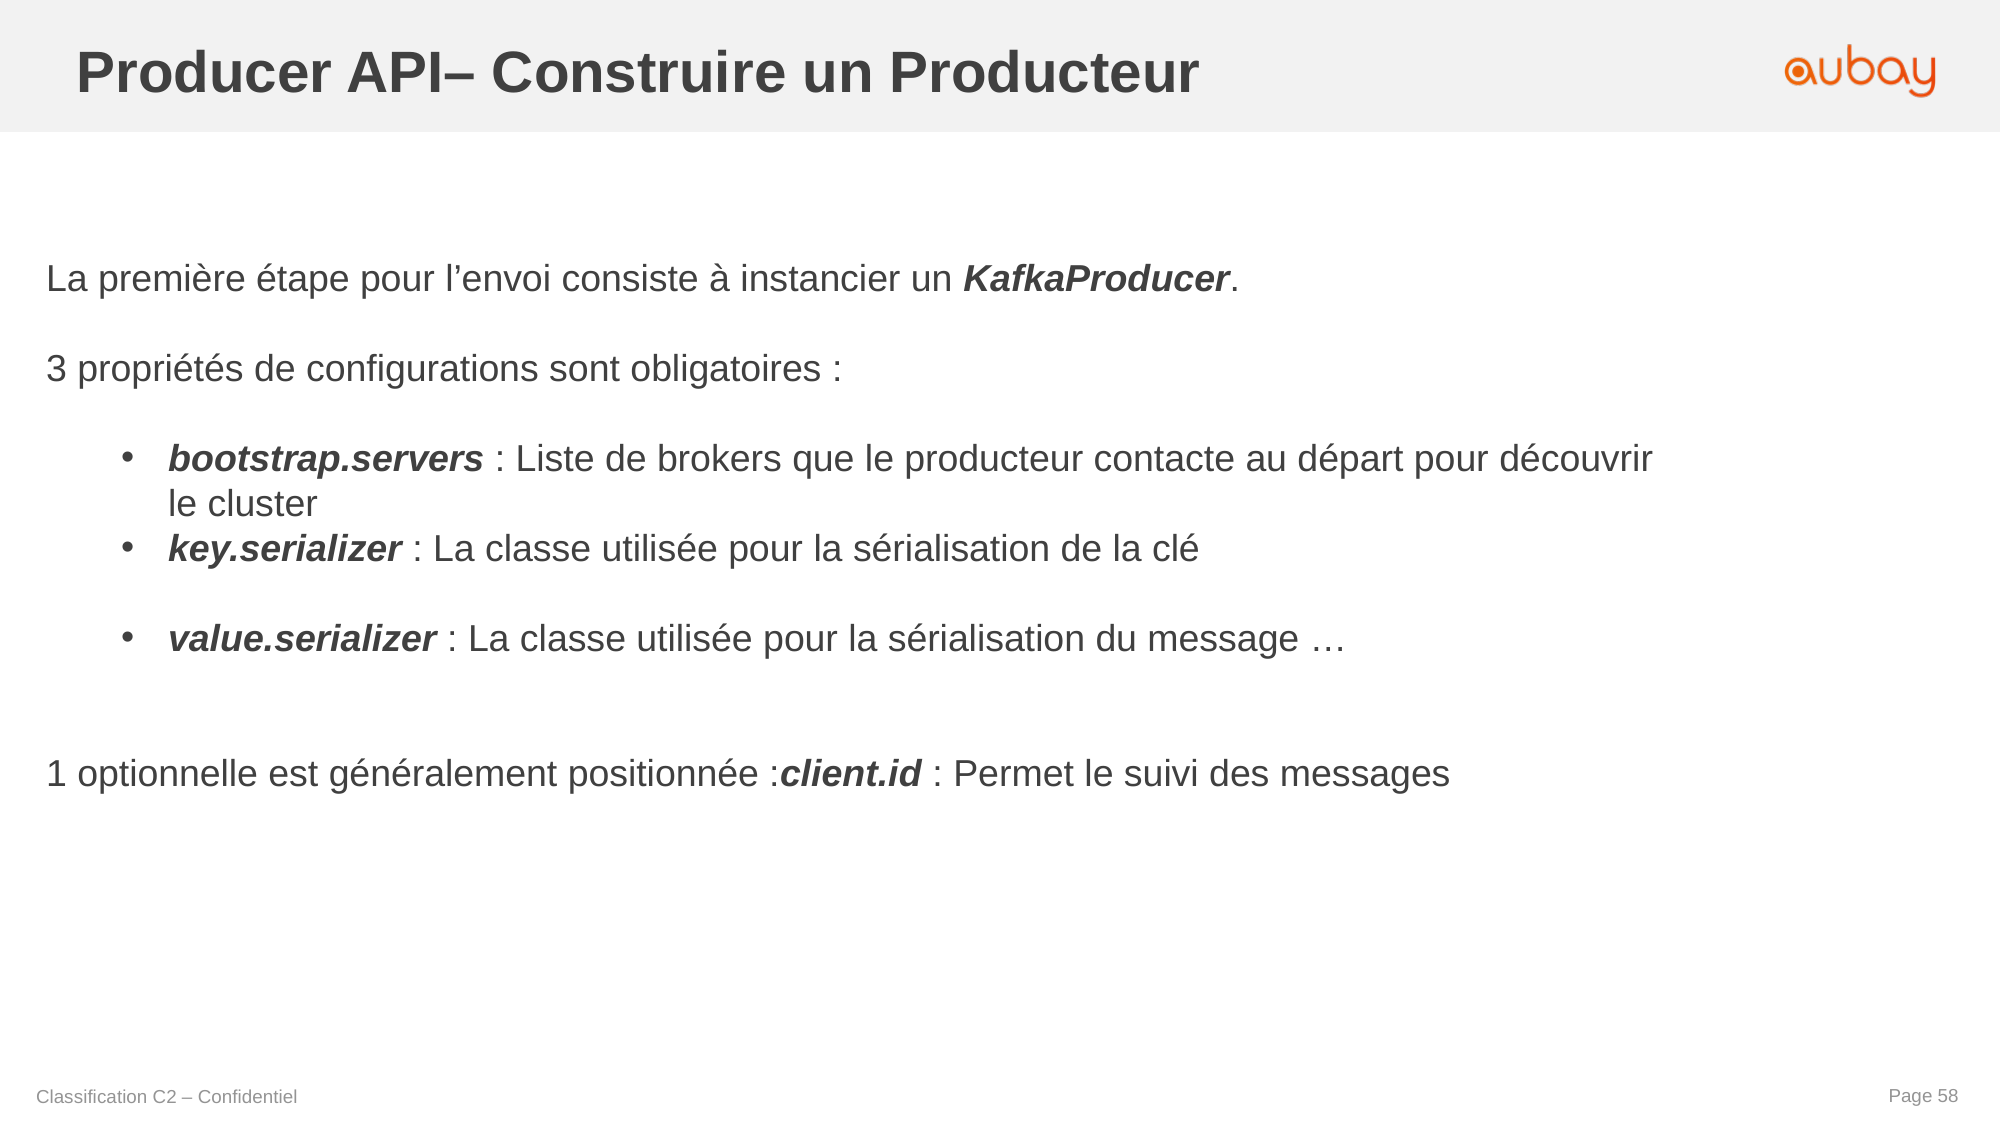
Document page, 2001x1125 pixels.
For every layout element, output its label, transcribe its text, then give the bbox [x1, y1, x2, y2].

picture [1781, 26, 1939, 116]
list Producer API– Construire un Producteur [61, 33, 1720, 115]
text_box La première étape pour l’envoi consiste à instancier un KafkaProducer. 3 propriétés de configurations sont obligatoires : bootstrap.servers : Liste de brokers que le producteur contacte au départ pour découvrir le cluster key.serializer : La classe utilisée pour la sérialisation de la clé value.serializer : La classe utilisée pour la sérialisation du message … 1 optionnelle est généralement positionnée :client.id : Permet le suivi des messages [31, 151, 1689, 1125]
